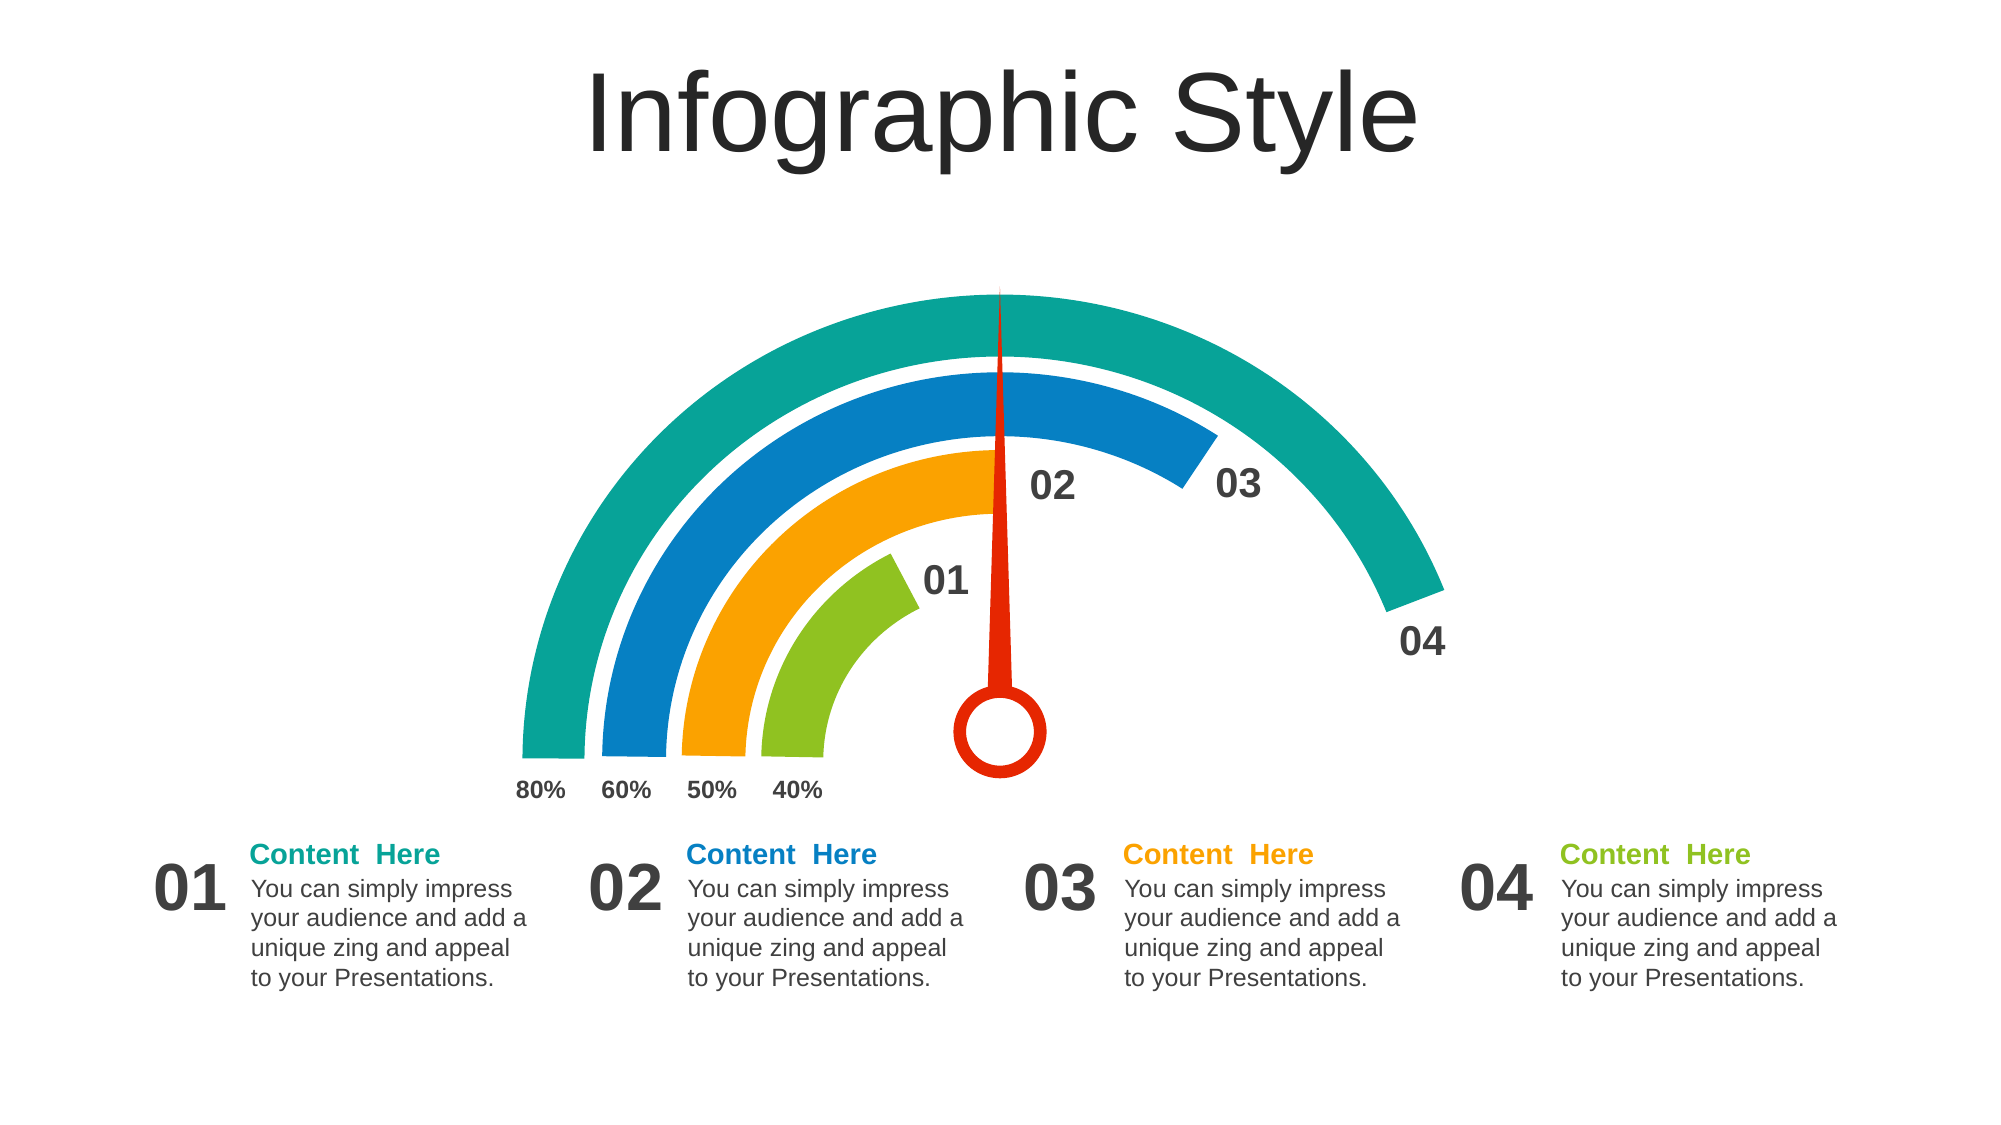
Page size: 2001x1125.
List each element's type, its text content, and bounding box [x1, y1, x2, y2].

text_box 01 [127, 836, 234, 932]
list Infographic Style [53, 55, 1952, 175]
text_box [1544, 827, 1855, 1001]
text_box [671, 827, 982, 1001]
text_box 80% [483, 766, 533, 812]
text_box 04 [1467, 836, 1544, 932]
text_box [234, 827, 545, 1001]
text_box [1108, 827, 1419, 1001]
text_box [533, 283, 1467, 1125]
